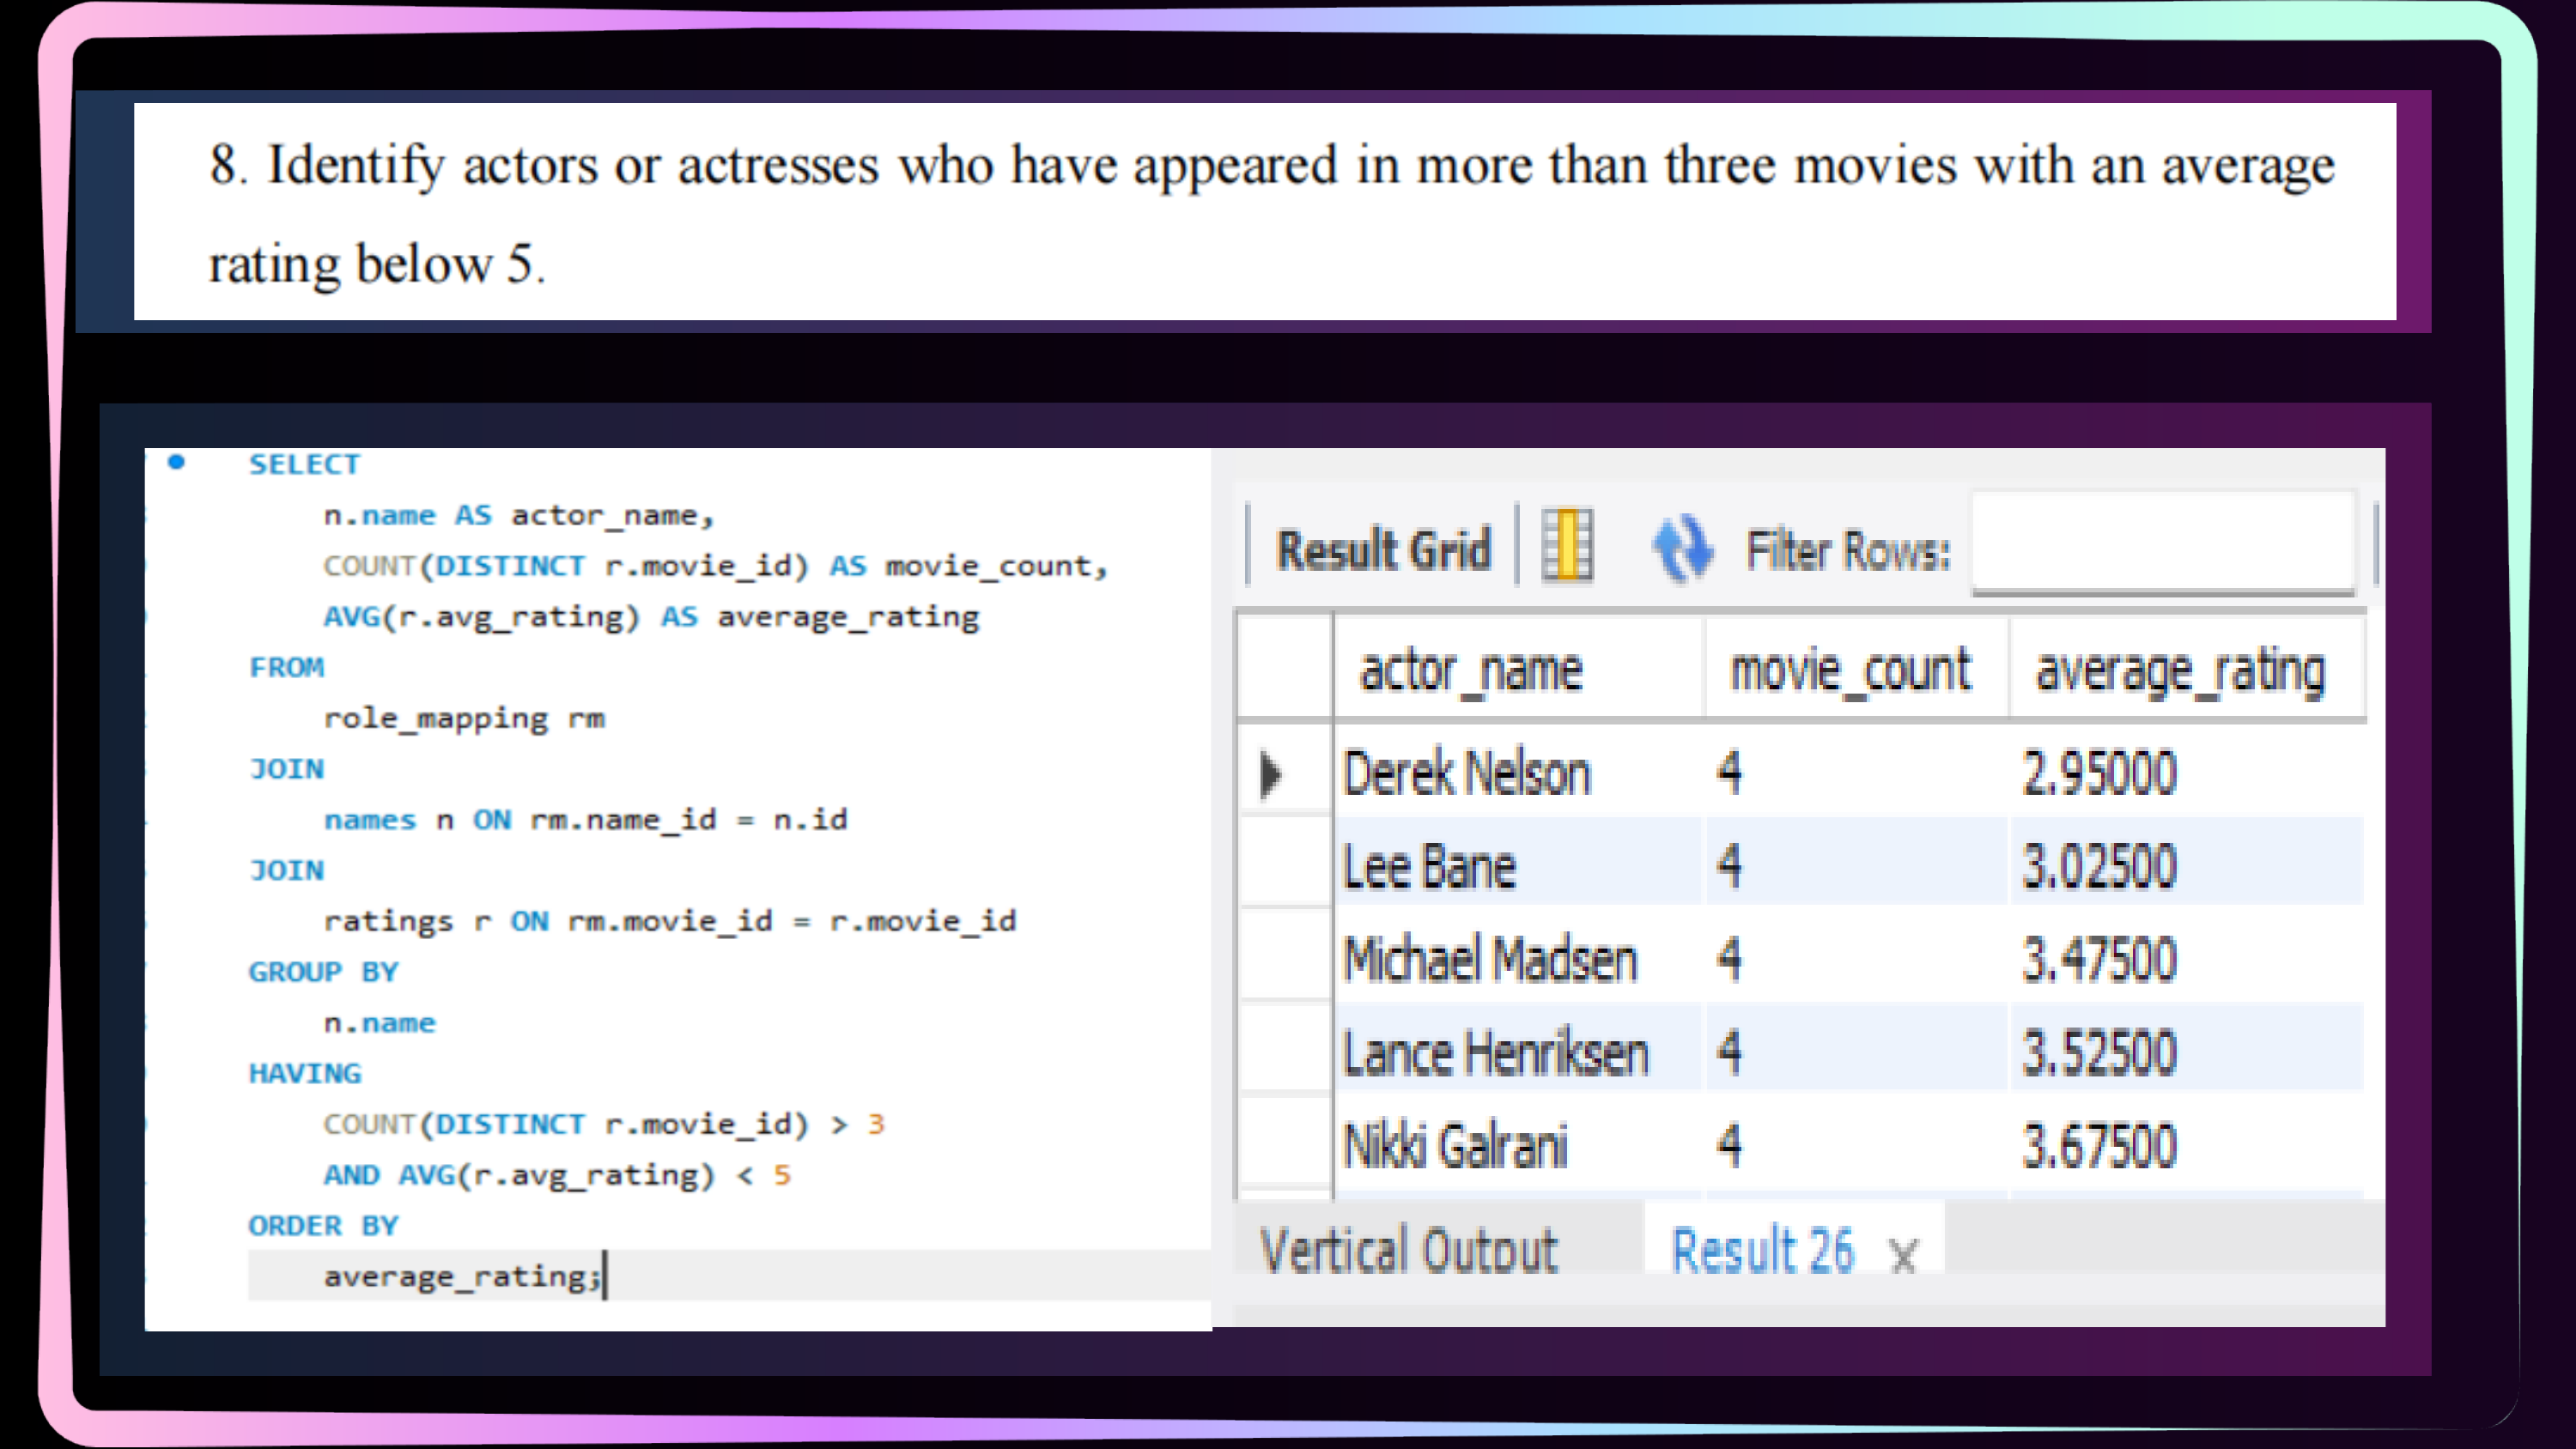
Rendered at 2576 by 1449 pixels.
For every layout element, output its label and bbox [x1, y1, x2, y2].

text_box [75, 90, 2432, 333]
text_box [36, 0, 2540, 1447]
text_box [99, 403, 2432, 1377]
